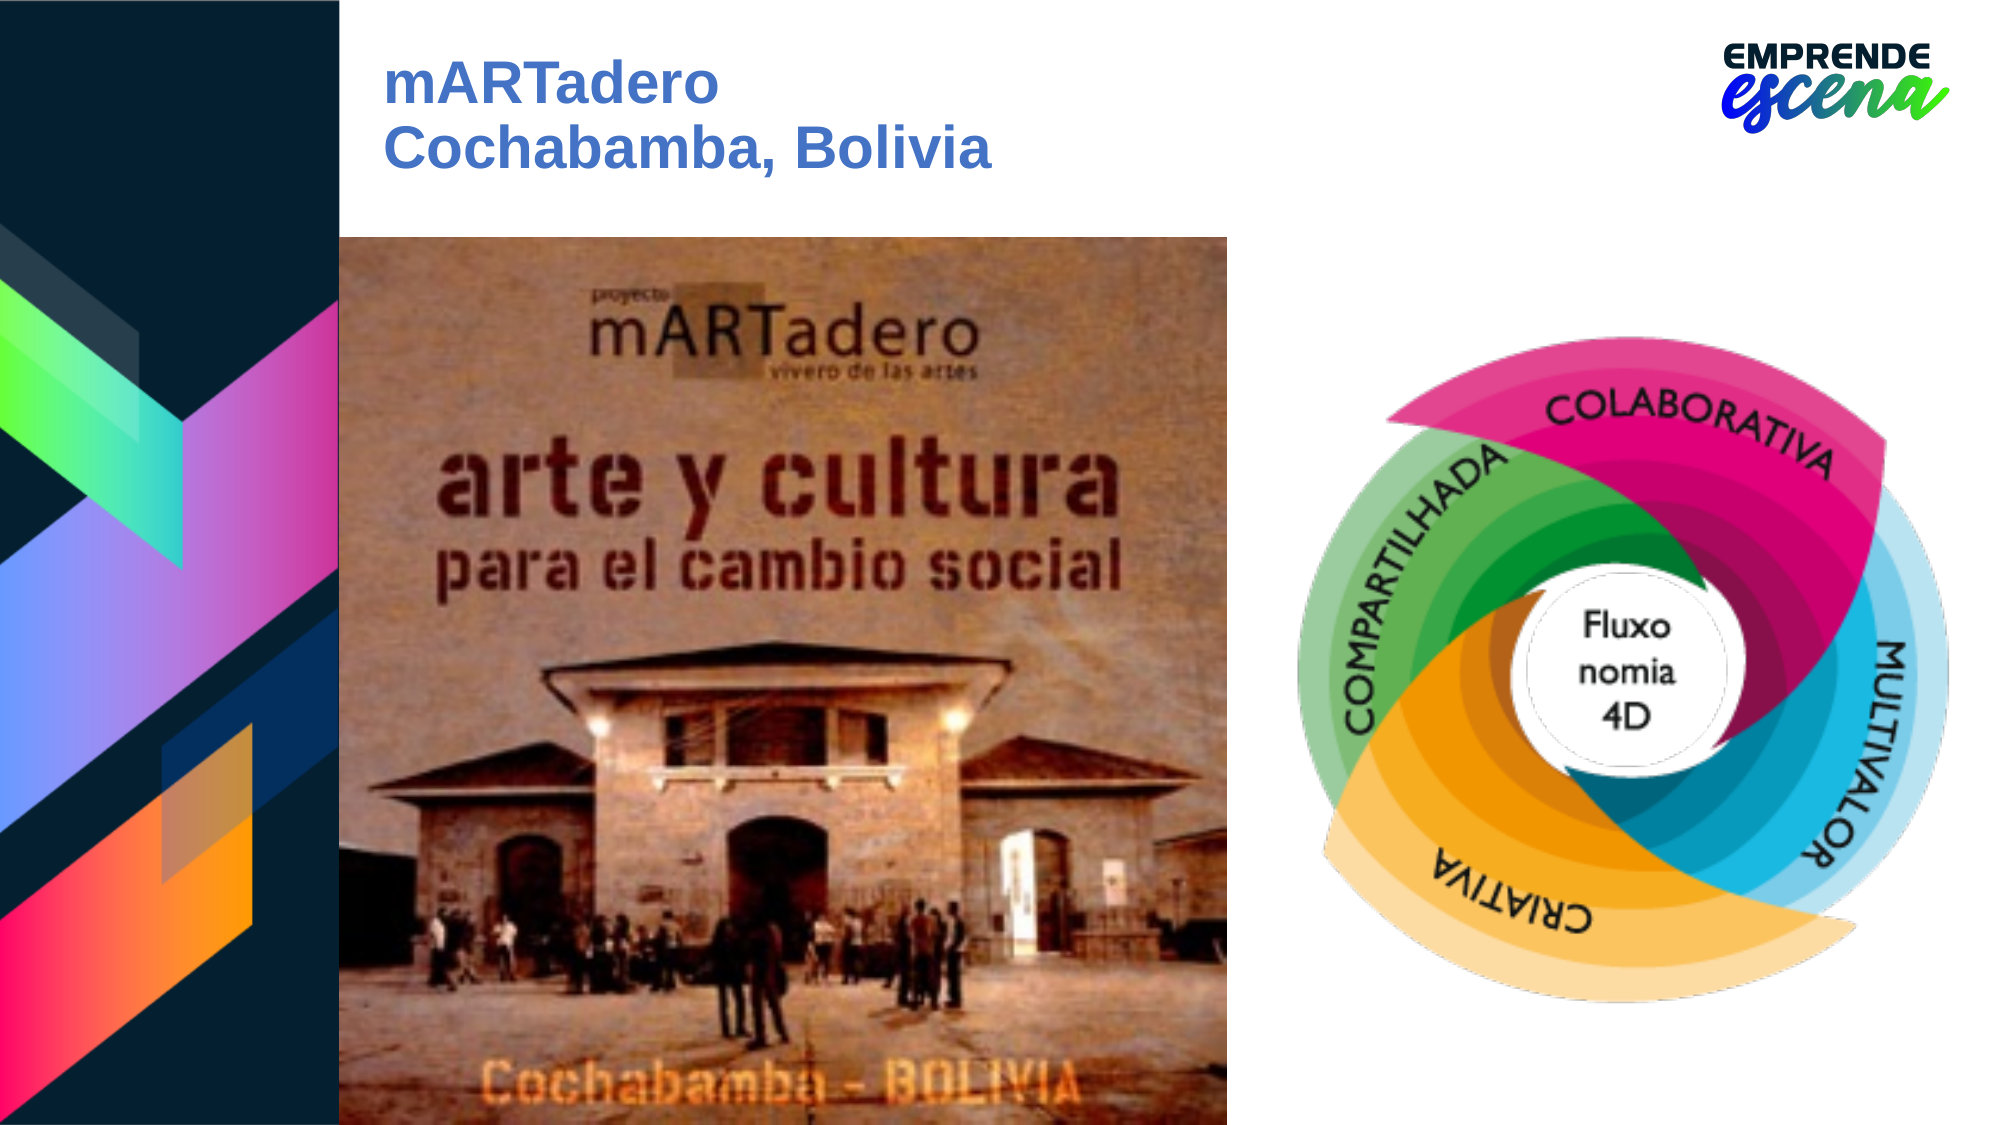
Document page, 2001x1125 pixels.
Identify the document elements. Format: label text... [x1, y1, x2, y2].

picture [1701, 24, 1970, 154]
picture [1286, 333, 1962, 1008]
title mARTadero Cochabamba, Bolivia [368, 44, 1798, 262]
picture [0, 0, 1227, 1125]
